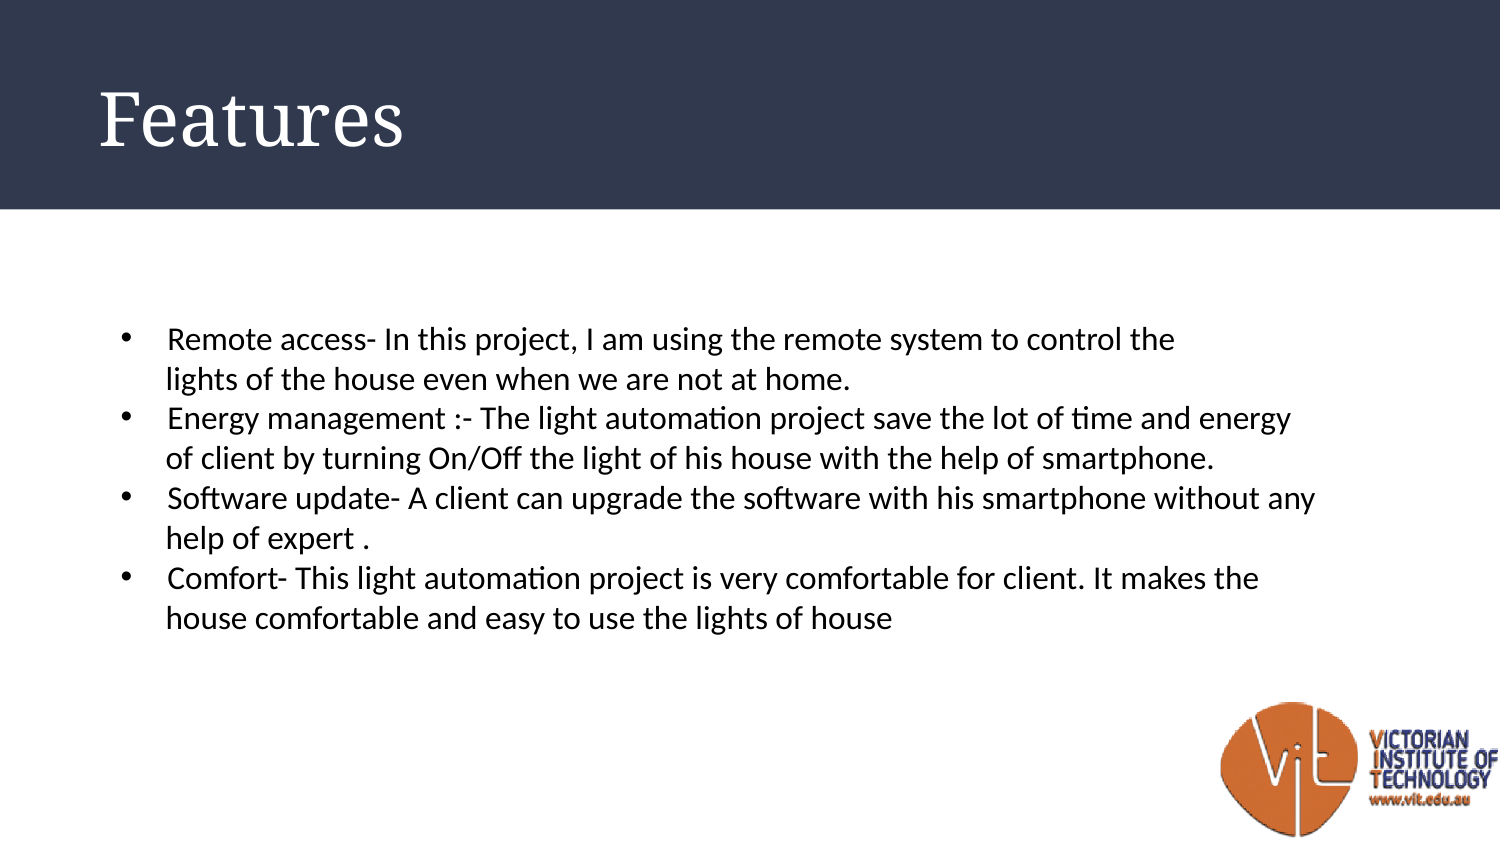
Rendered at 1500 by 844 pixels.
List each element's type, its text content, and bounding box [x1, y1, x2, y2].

title Features [98, 71, 828, 163]
picture [1217, 695, 1500, 844]
text_box Remote access- In this project, I am using the remote system to control the lights of the house even when we are not at home. Energy management :- The light automation project save the lot of time and energy of client by turning On/Off the light of his house with the help of smartphone. Software update- A client can upgrade the software with his smartphone without any help of expert . Comfort- This light automation project is very comfortable for client. It makes the house comfortable and easy to use the lights of house [105, 309, 1340, 644]
